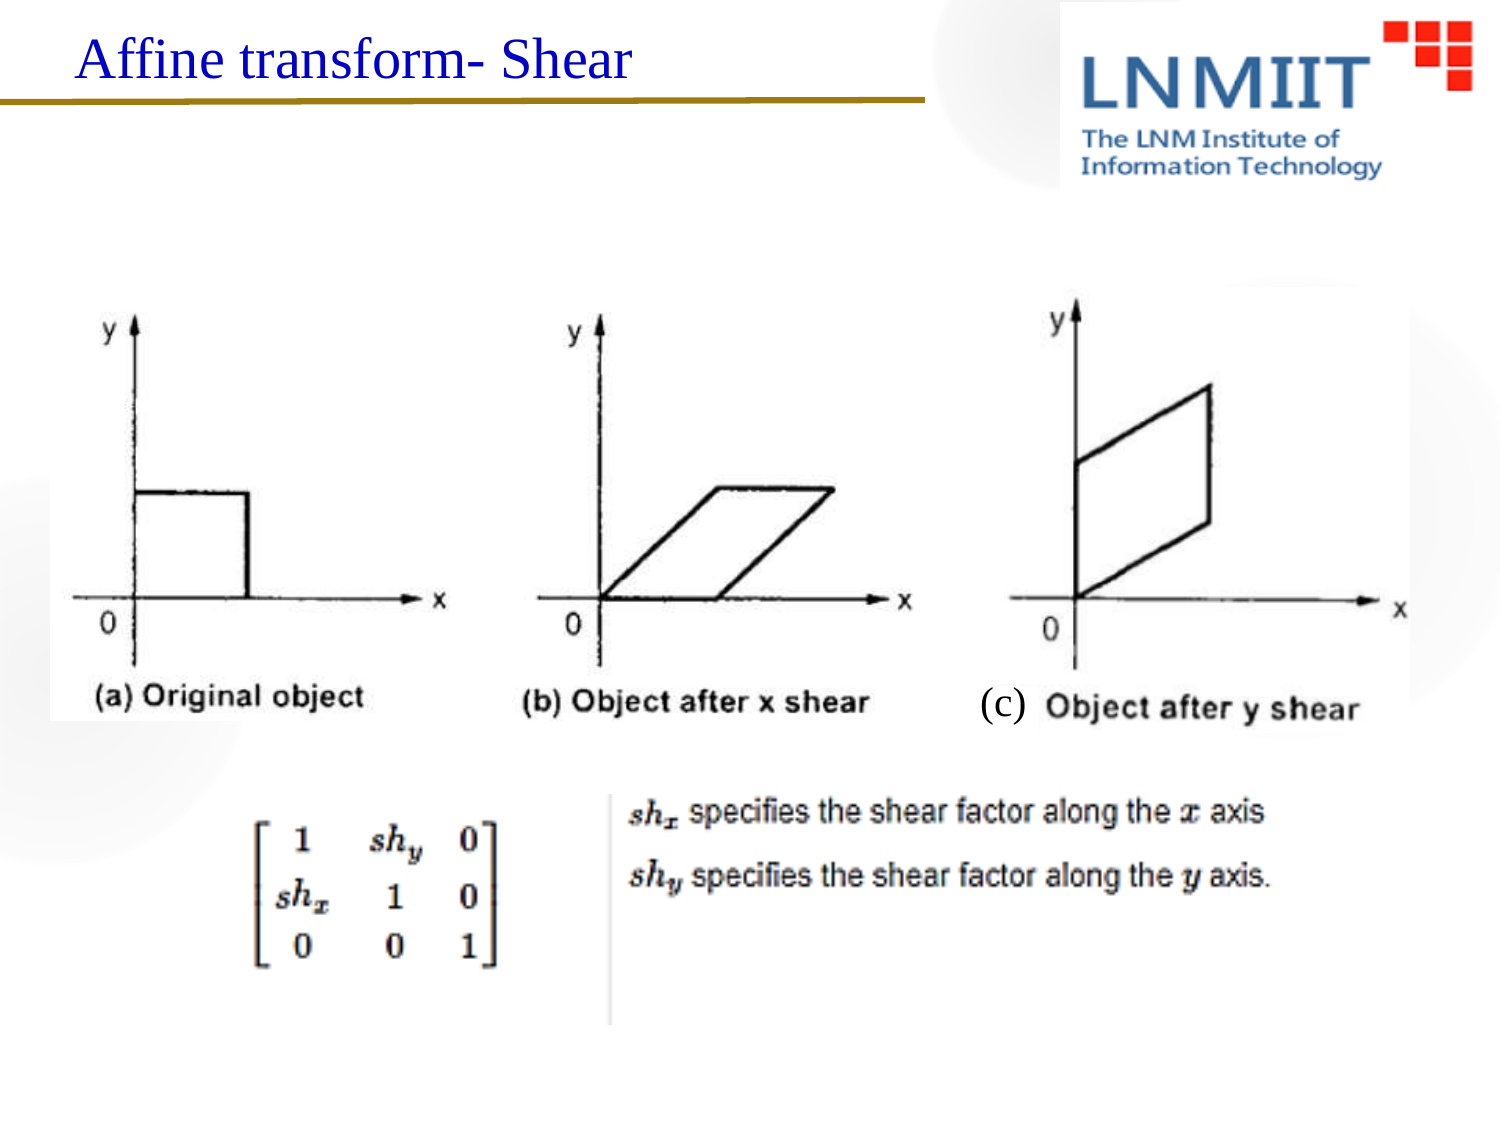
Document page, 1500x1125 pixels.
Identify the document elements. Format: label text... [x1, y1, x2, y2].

text_box Affine transform- Shear [59, 12, 838, 98]
picture [224, 793, 1311, 1026]
picture [49, 287, 915, 721]
picture [974, 287, 1410, 734]
picture [1060, 2, 1498, 198]
